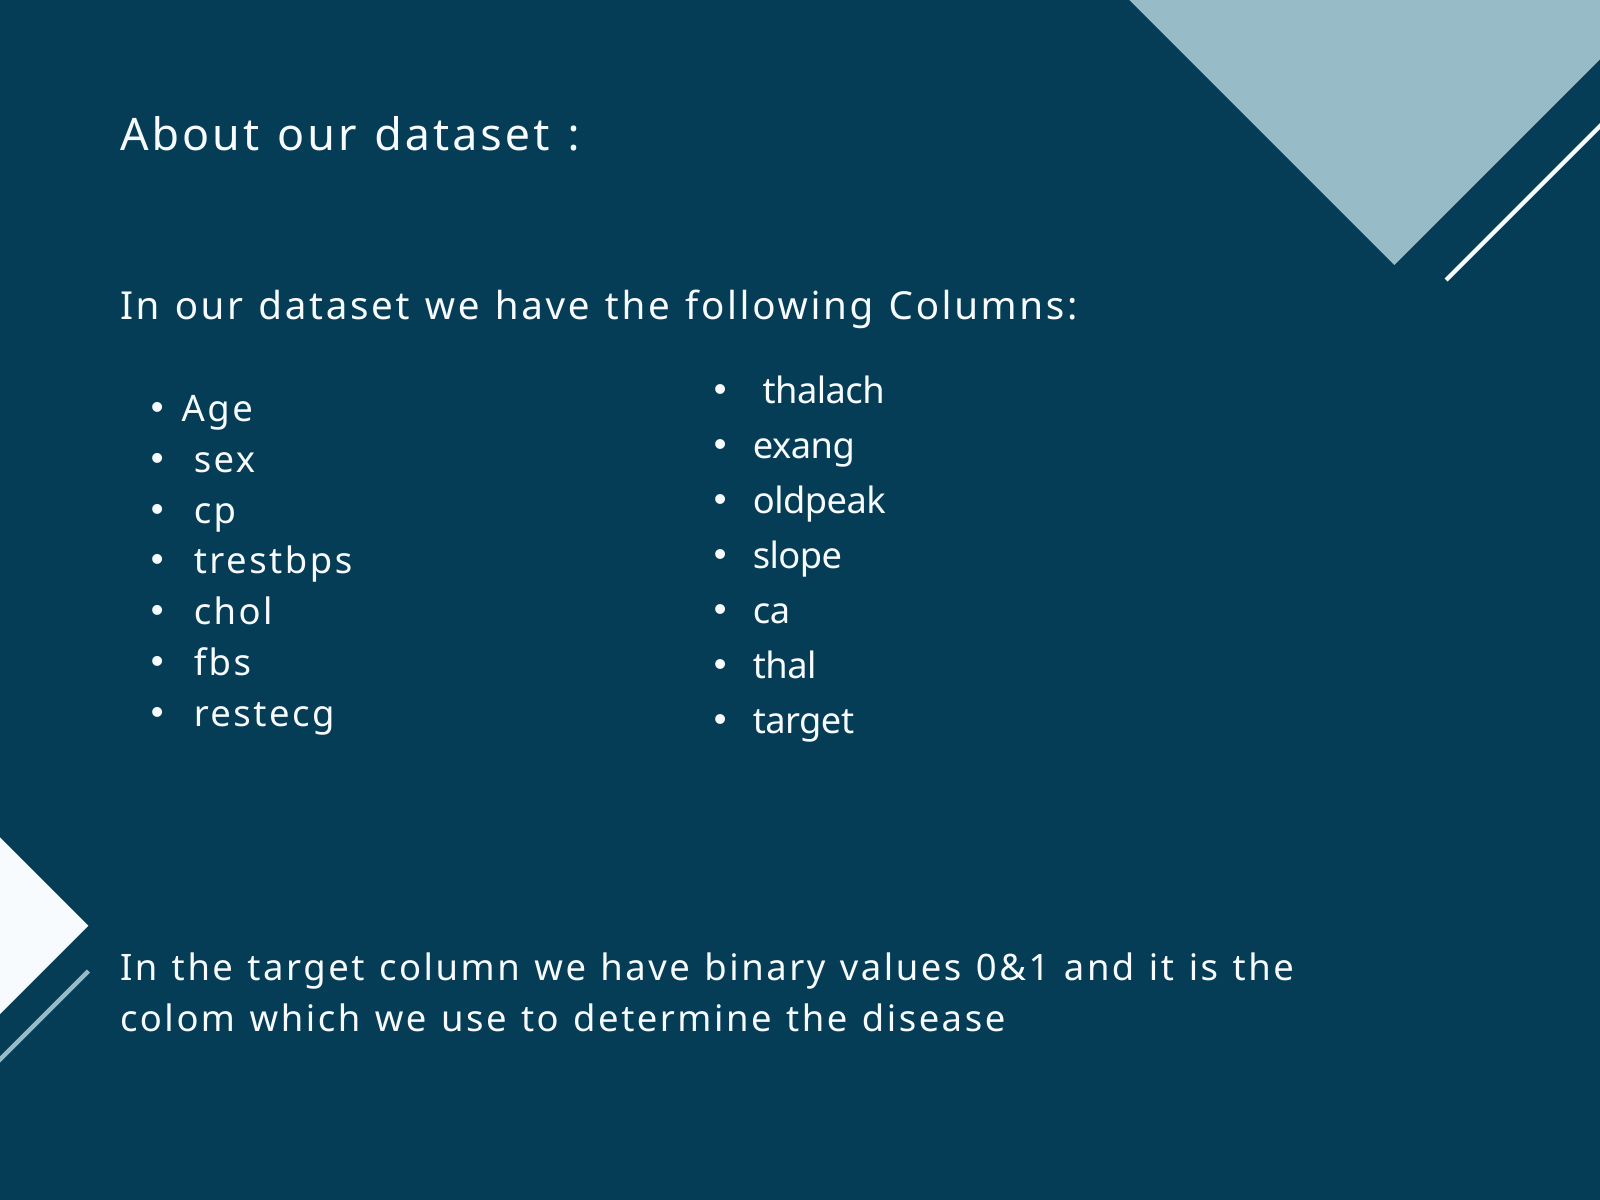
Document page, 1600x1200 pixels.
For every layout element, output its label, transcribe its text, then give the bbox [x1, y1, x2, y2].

text_box [0, 837, 89, 1015]
text_box [0, 969, 90, 1063]
text_box About our dataset : In our dataset we have the following Columns: Age sex cp trestbps chol fbs restecg In the target column we have binary values 0&1 and it is the colom which we use to determine the disease [119, 46, 1388, 1039]
text_box [1444, 123, 1600, 282]
text_box thalach exang oldpeak slope ca thal target [675, 355, 958, 848]
text_box [1129, 0, 1600, 265]
